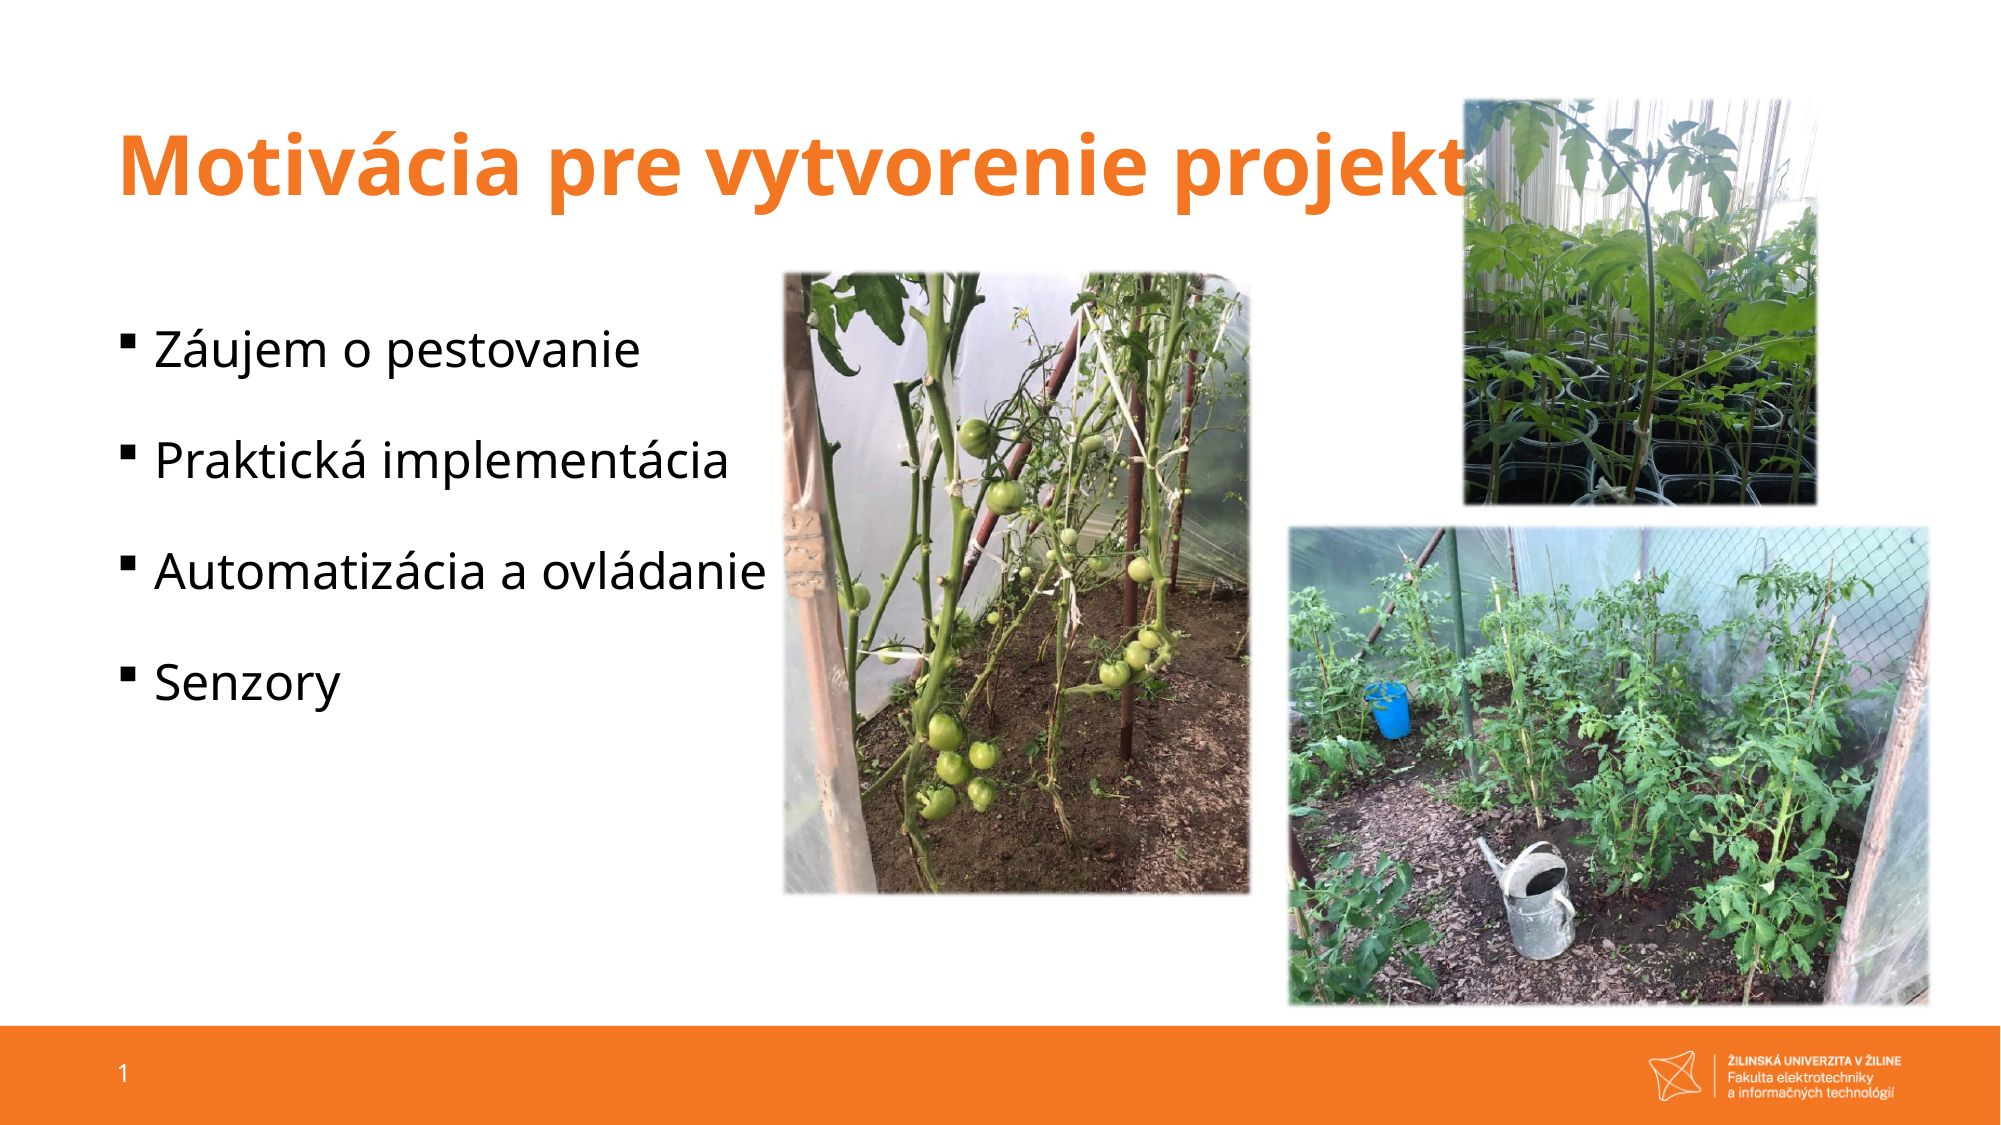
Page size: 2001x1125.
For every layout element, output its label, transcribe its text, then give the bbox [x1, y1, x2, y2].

title Motivácia pre vytvorenie projektu [101, 59, 1899, 278]
slide_number 1 [101, 1042, 239, 1103]
list Záujem o pestovanie Praktická implementácia Automatizácia a ovládanie Senzory [101, 280, 865, 983]
picture [0, 0, 2001, 1125]
